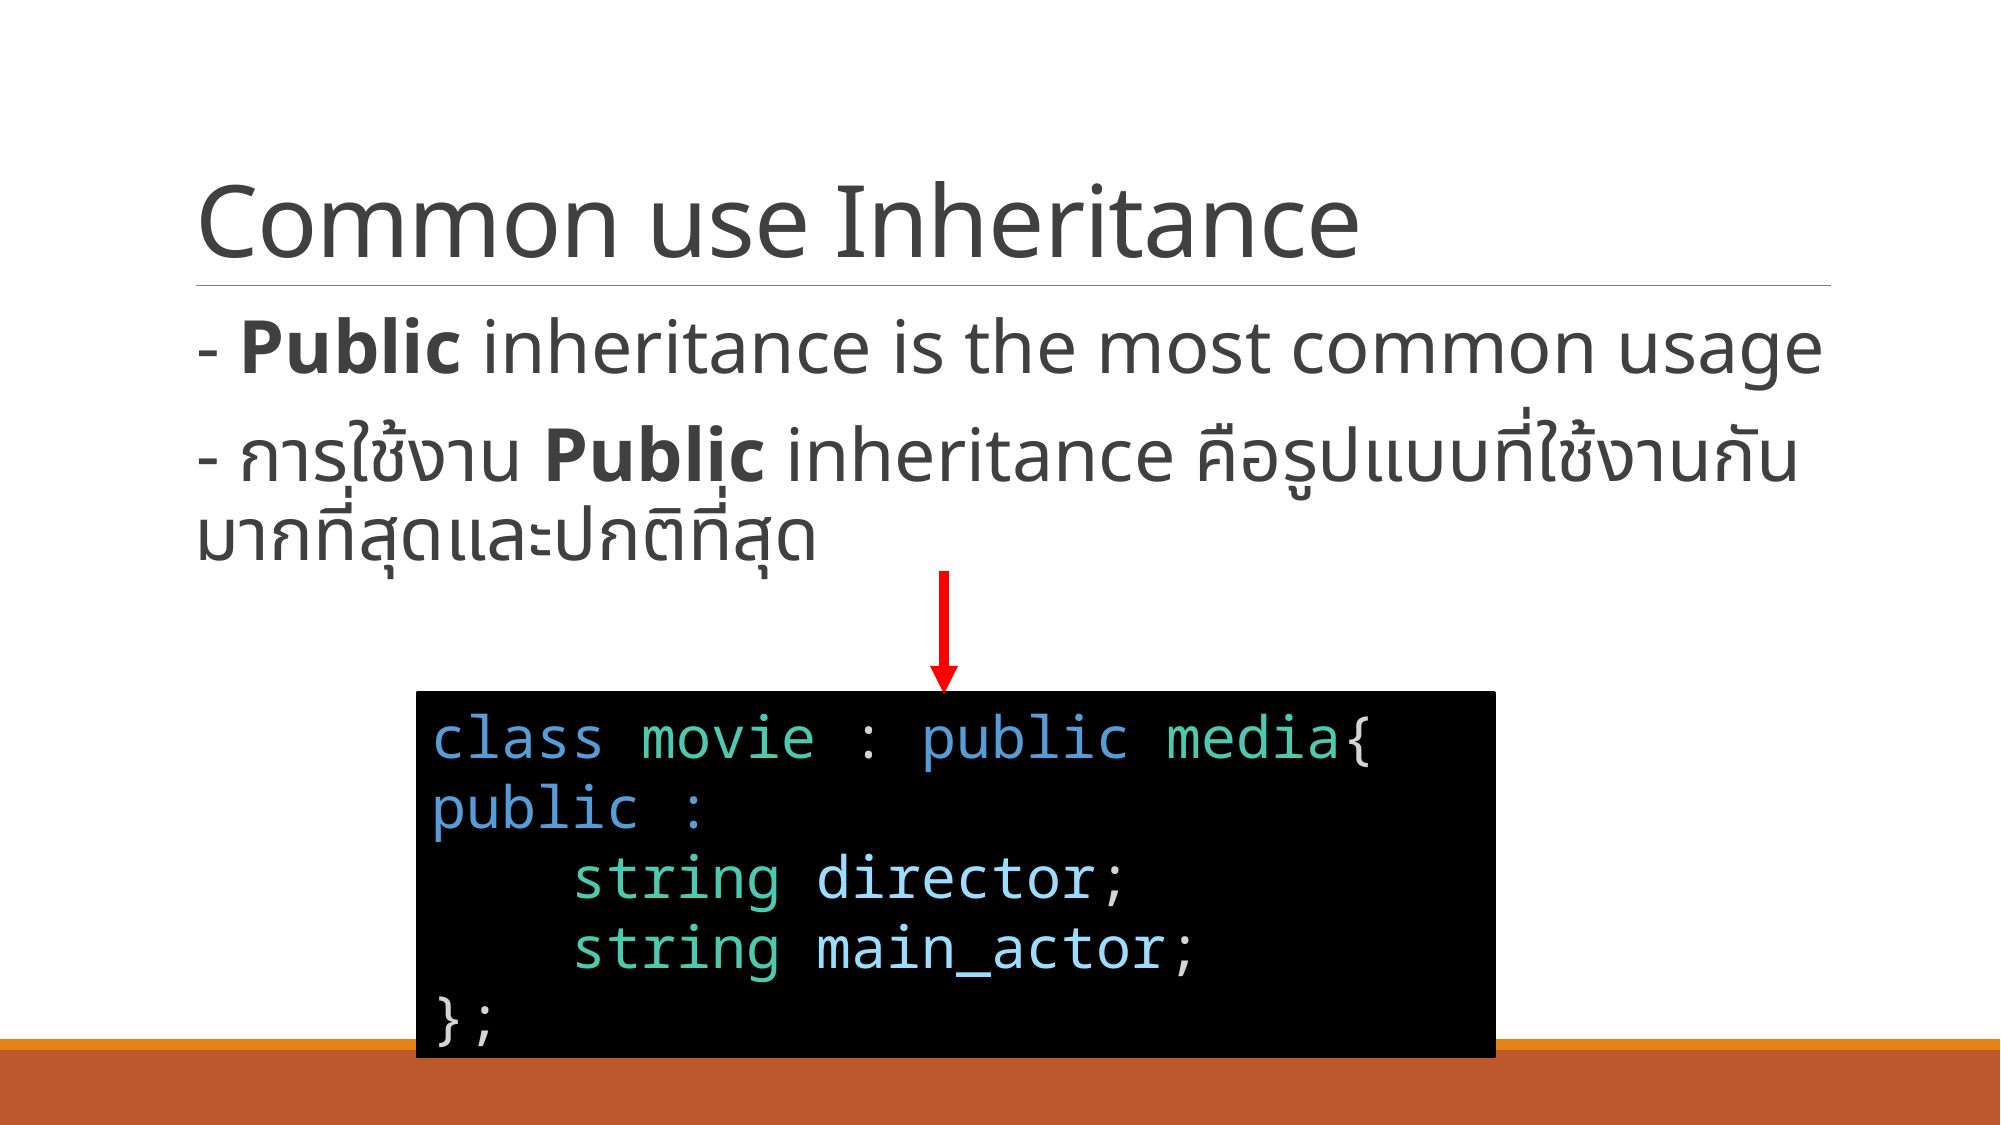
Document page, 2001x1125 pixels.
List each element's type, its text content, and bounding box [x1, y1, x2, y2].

list - Public inheritance is the most common usage - การใช้งาน Public inheritance คือรูปแบบที่ใช้งานกันมากที่สุดและปกติที่สุด [180, 302, 1830, 609]
title Common use Inheritance [180, 47, 1830, 285]
text_box class movie : public media{ public : string director; string main_actor; }; [416, 691, 1496, 1058]
